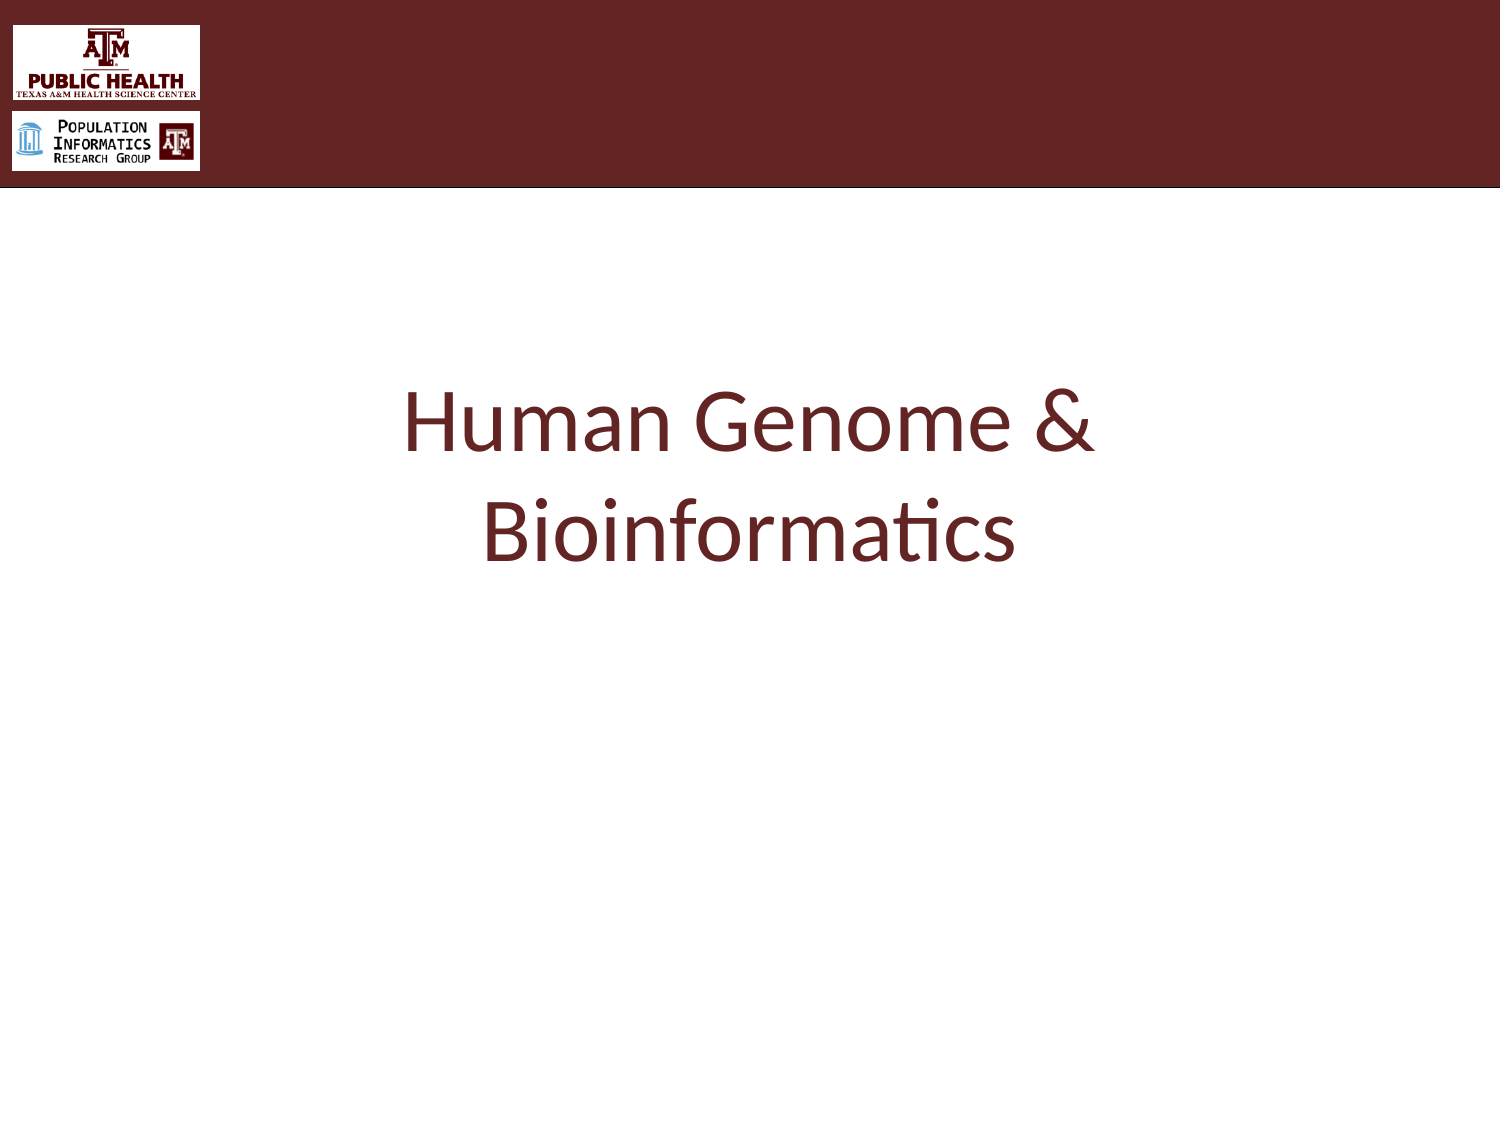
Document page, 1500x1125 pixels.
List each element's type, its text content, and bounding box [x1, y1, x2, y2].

picture [12, 111, 200, 171]
title Human Genome & Bioinformatics [112, 349, 1388, 591]
picture [12, 25, 200, 100]
